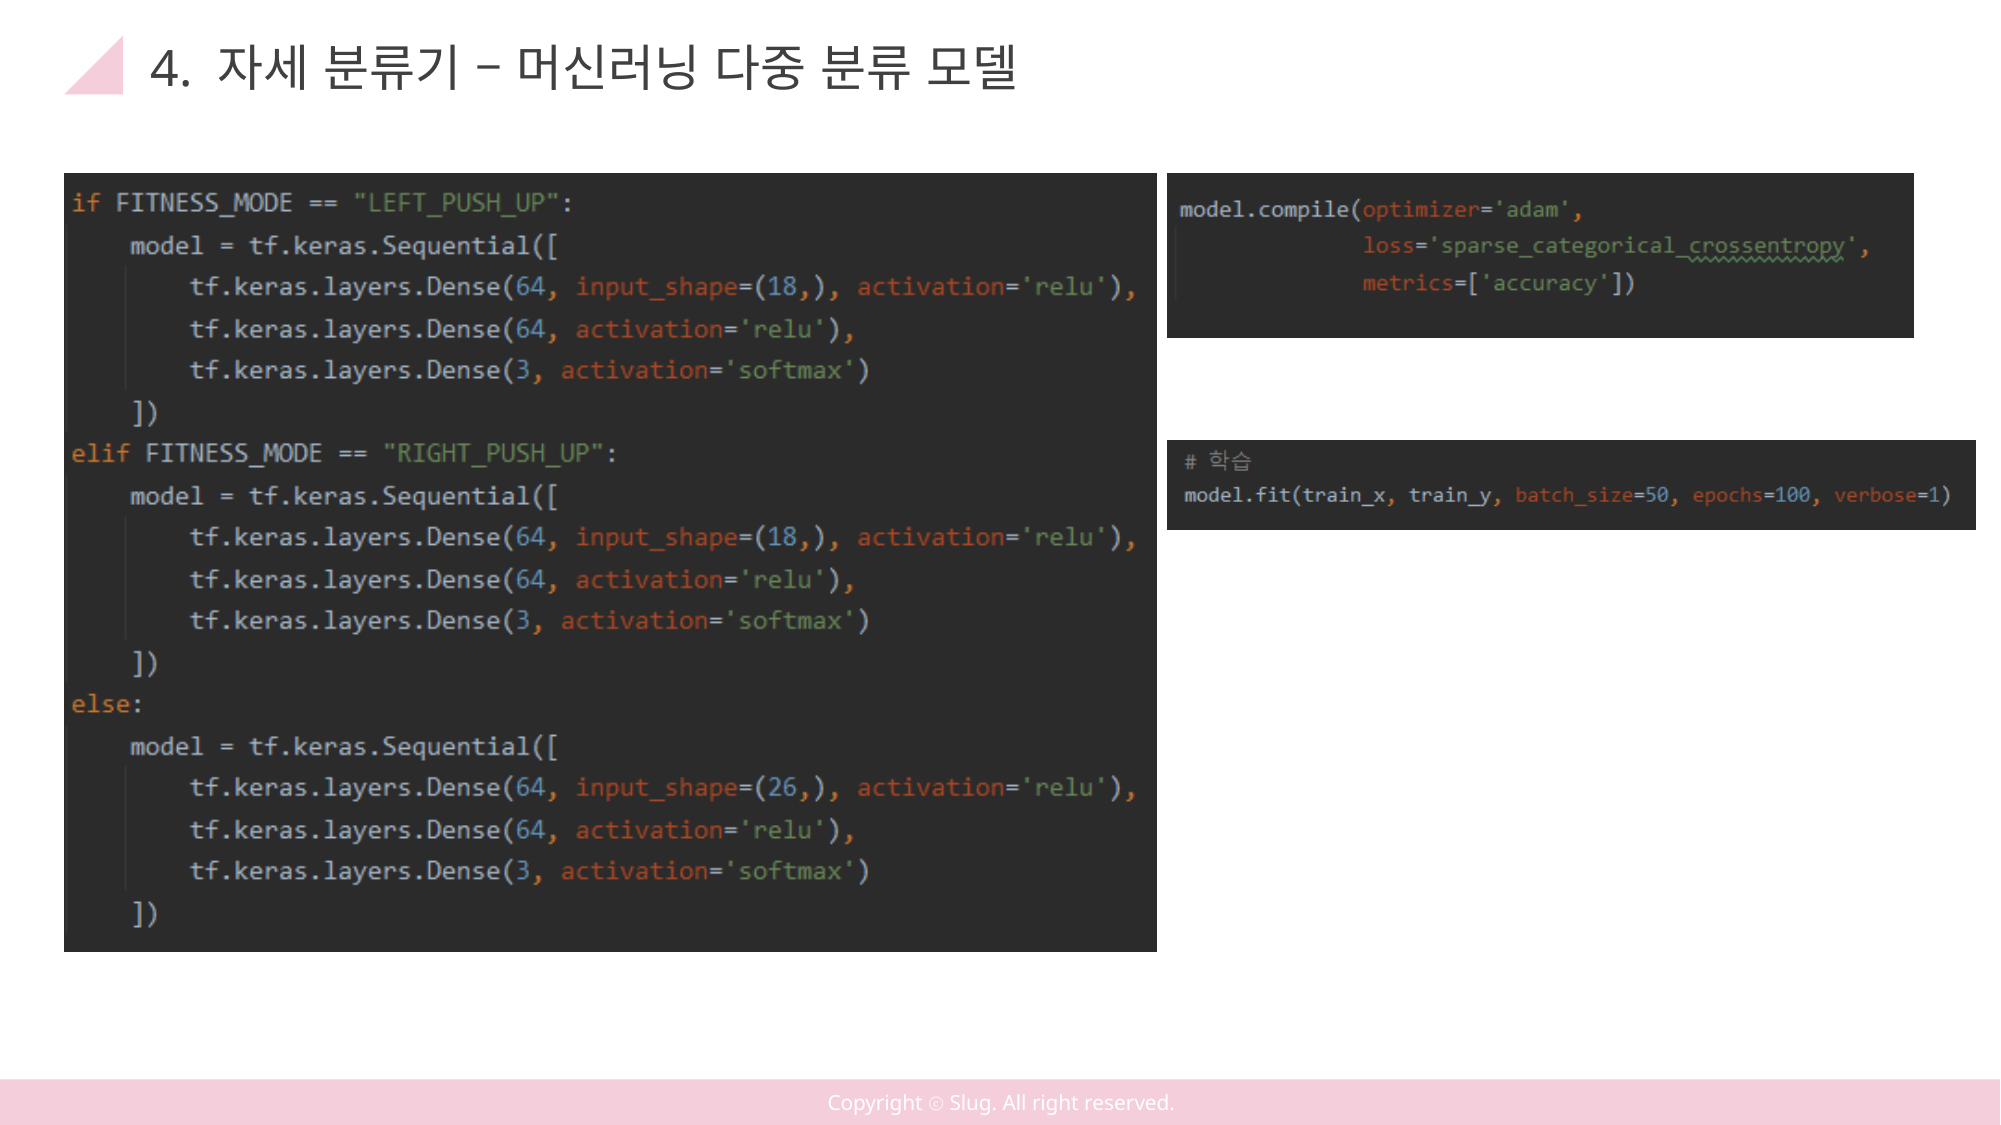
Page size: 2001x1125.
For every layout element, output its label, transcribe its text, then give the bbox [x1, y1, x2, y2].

picture [1167, 439, 1976, 530]
picture [64, 173, 1157, 952]
text_box 4. 자세 분류기 – 머신러닝 다중 분류 모델 [135, 28, 1394, 104]
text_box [0, 1079, 2000, 1125]
picture [1167, 173, 1914, 339]
text_box [61, 33, 124, 96]
